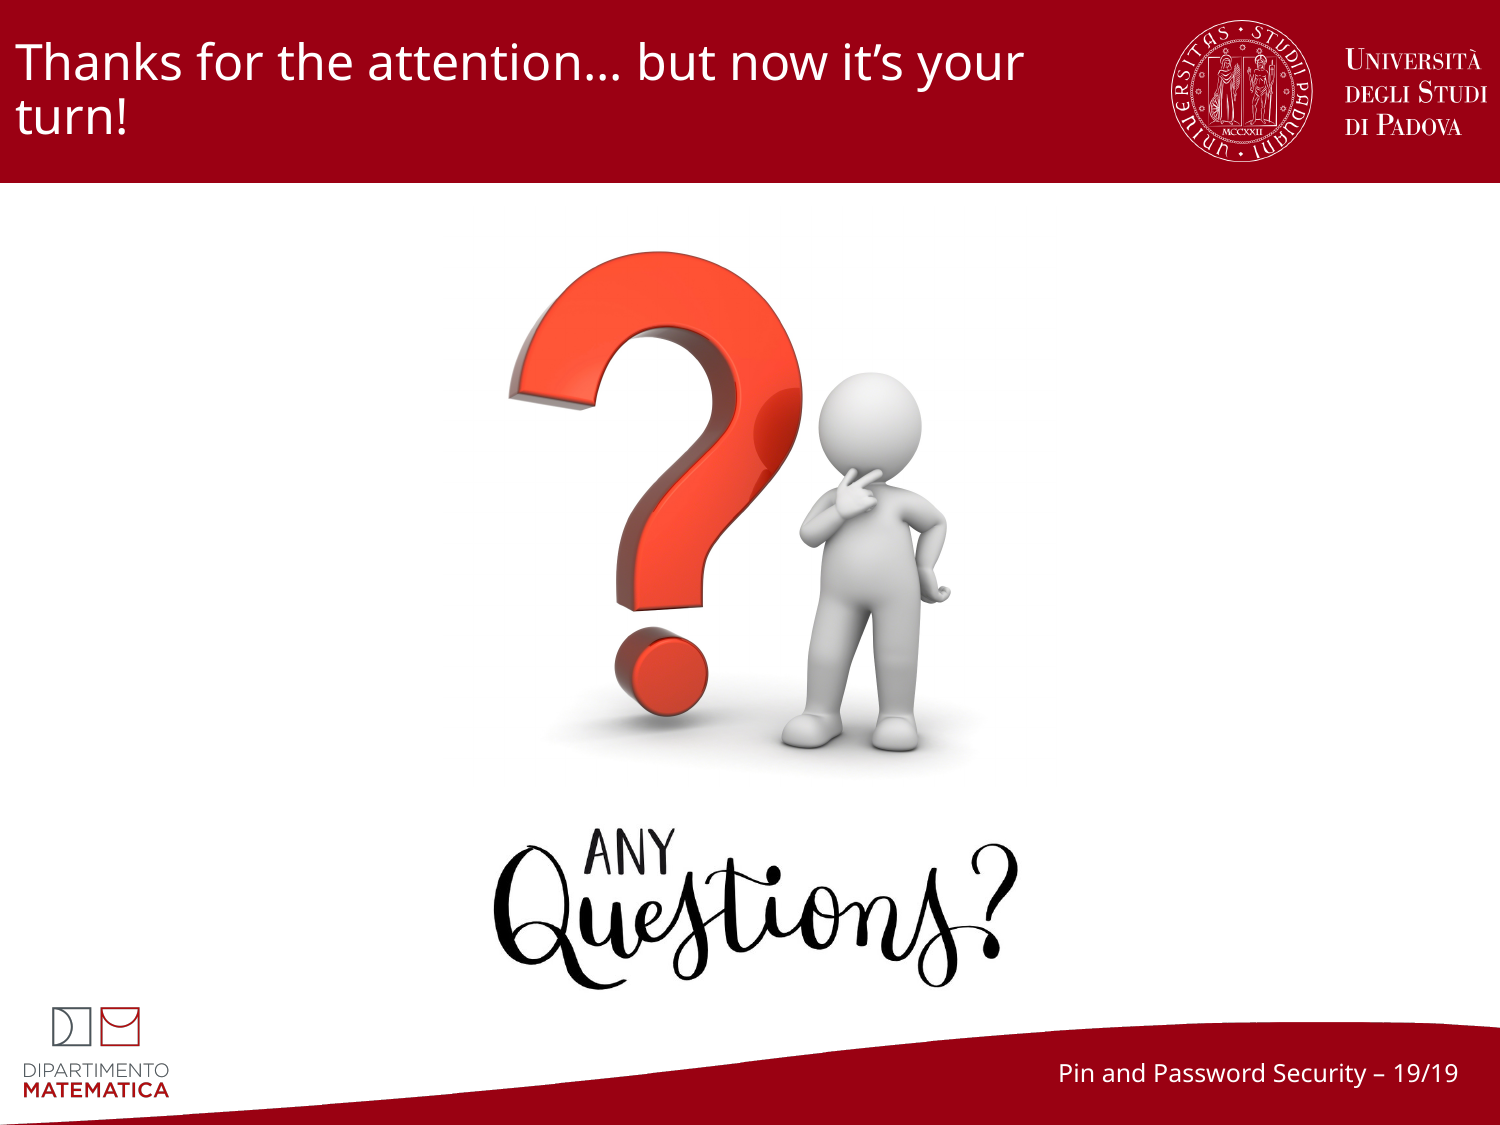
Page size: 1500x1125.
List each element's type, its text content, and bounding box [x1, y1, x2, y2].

title Thanks for the attention... but now it’s your turn! [0, 0, 1159, 183]
picture [0, 206, 1500, 1125]
picture [1171, 20, 1487, 162]
slide_number Pin and Password Security – 19/19 [1007, 1044, 1474, 1104]
